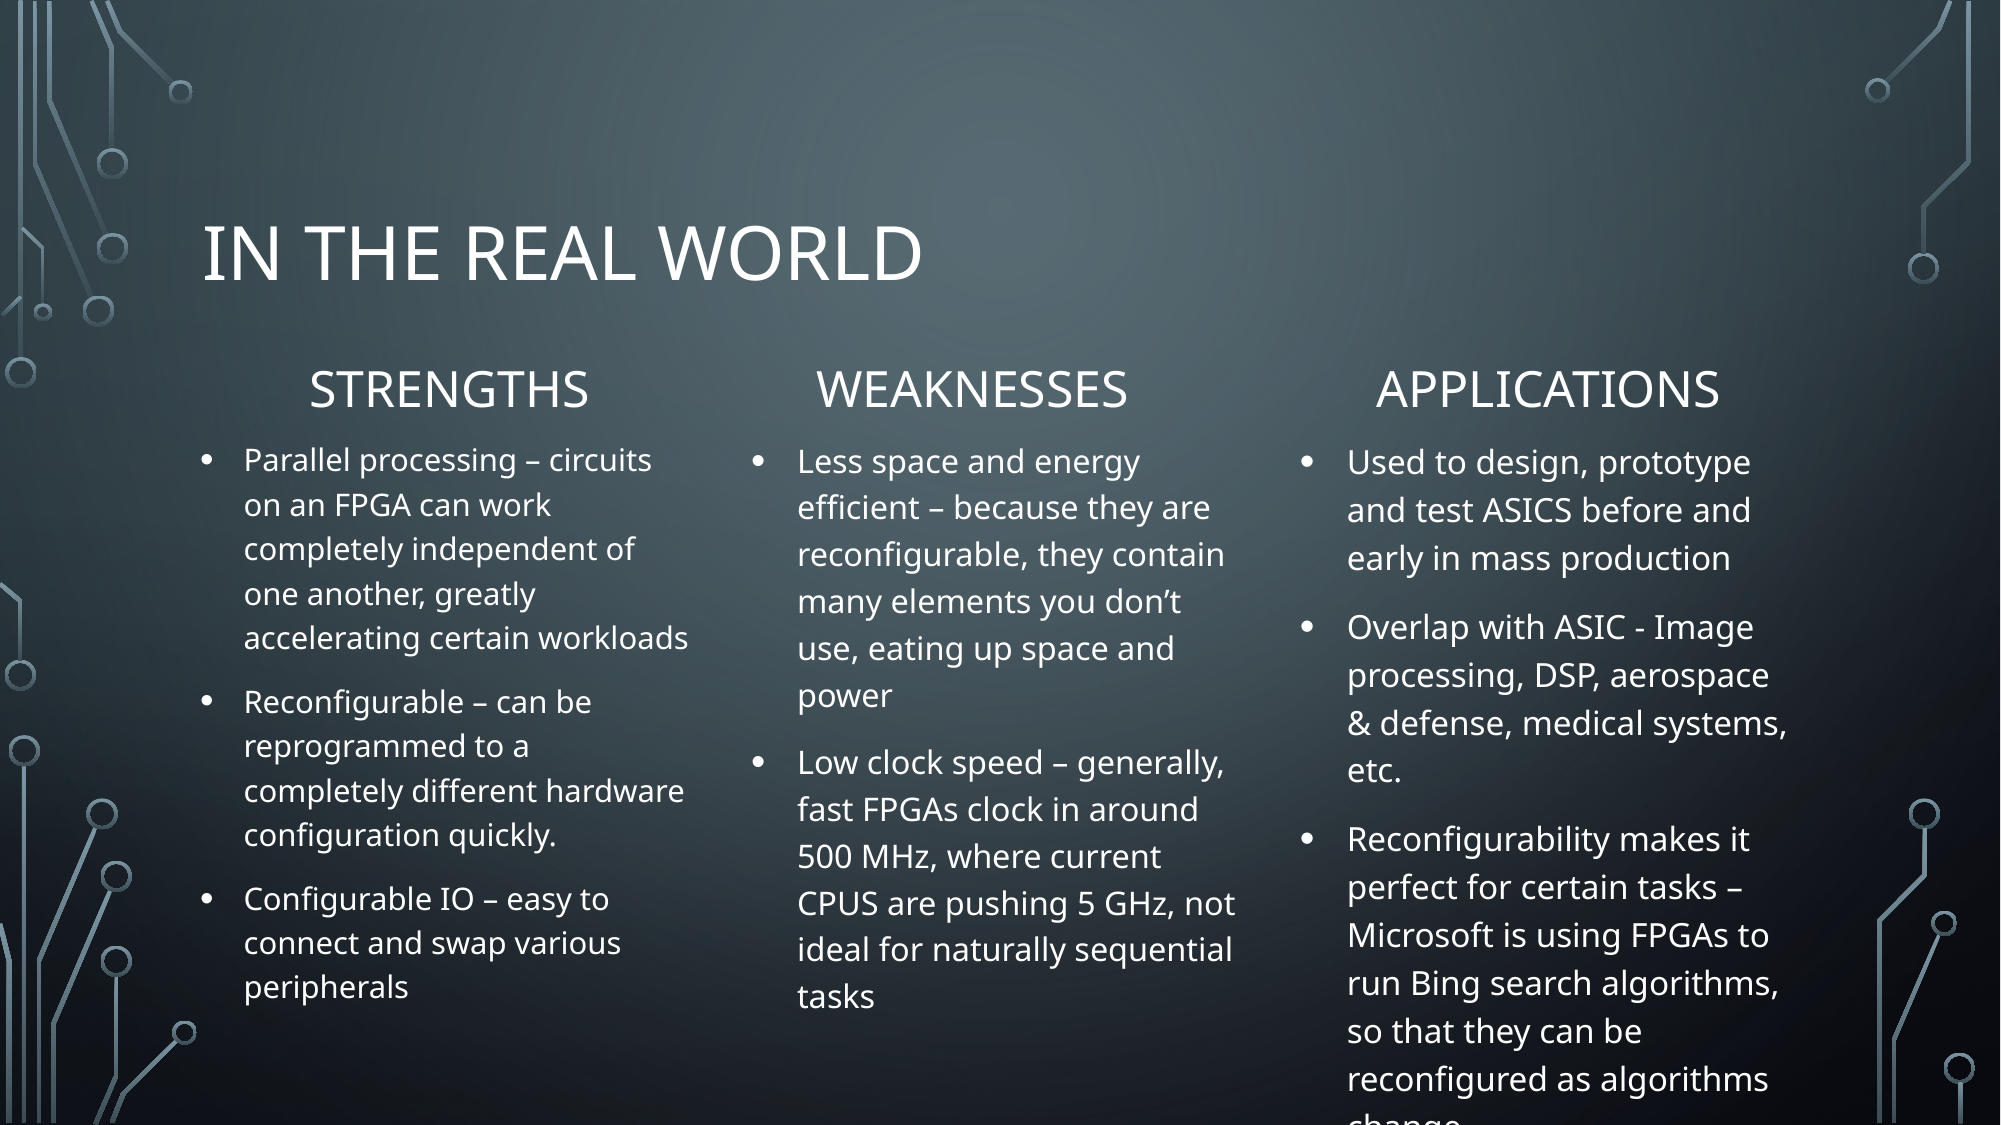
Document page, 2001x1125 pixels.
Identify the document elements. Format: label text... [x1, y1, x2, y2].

list Less space and energy efficient – because they are reconfigurable, they contain many elements you don’t use, eating up space and power Low clock speed – generally, fast FPGAs clock in around 500 MHz, where current CPUS are pushing 5 GHz, not ideal for naturally sequential tasks [736, 425, 1261, 1025]
list weaknesses [711, 312, 1234, 426]
list Parallel processing – circuits on an FPGA can work completely independent of one another, greatly accelerating certain workloads Reconfigurable – can be reprogrammed to a completely different hardware configuration quickly. Configurable IO – easy to connect and swap various peripherals [185, 426, 712, 1025]
list Used to design, prototype and test ASICS before and early in mass production Overlap with ASIC - Image processing, DSP, aerospace & defense, medical systems, etc. Reconfigurability makes it perfect for certain tasks – Microsoft is using FPGAs to run Bing search algorithms, so that they can be reconfigured as algorithms change [1284, 426, 1810, 1059]
title In the real world [187, 99, 1813, 413]
list Strengths [187, 313, 711, 426]
list applications [1287, 312, 1812, 426]
